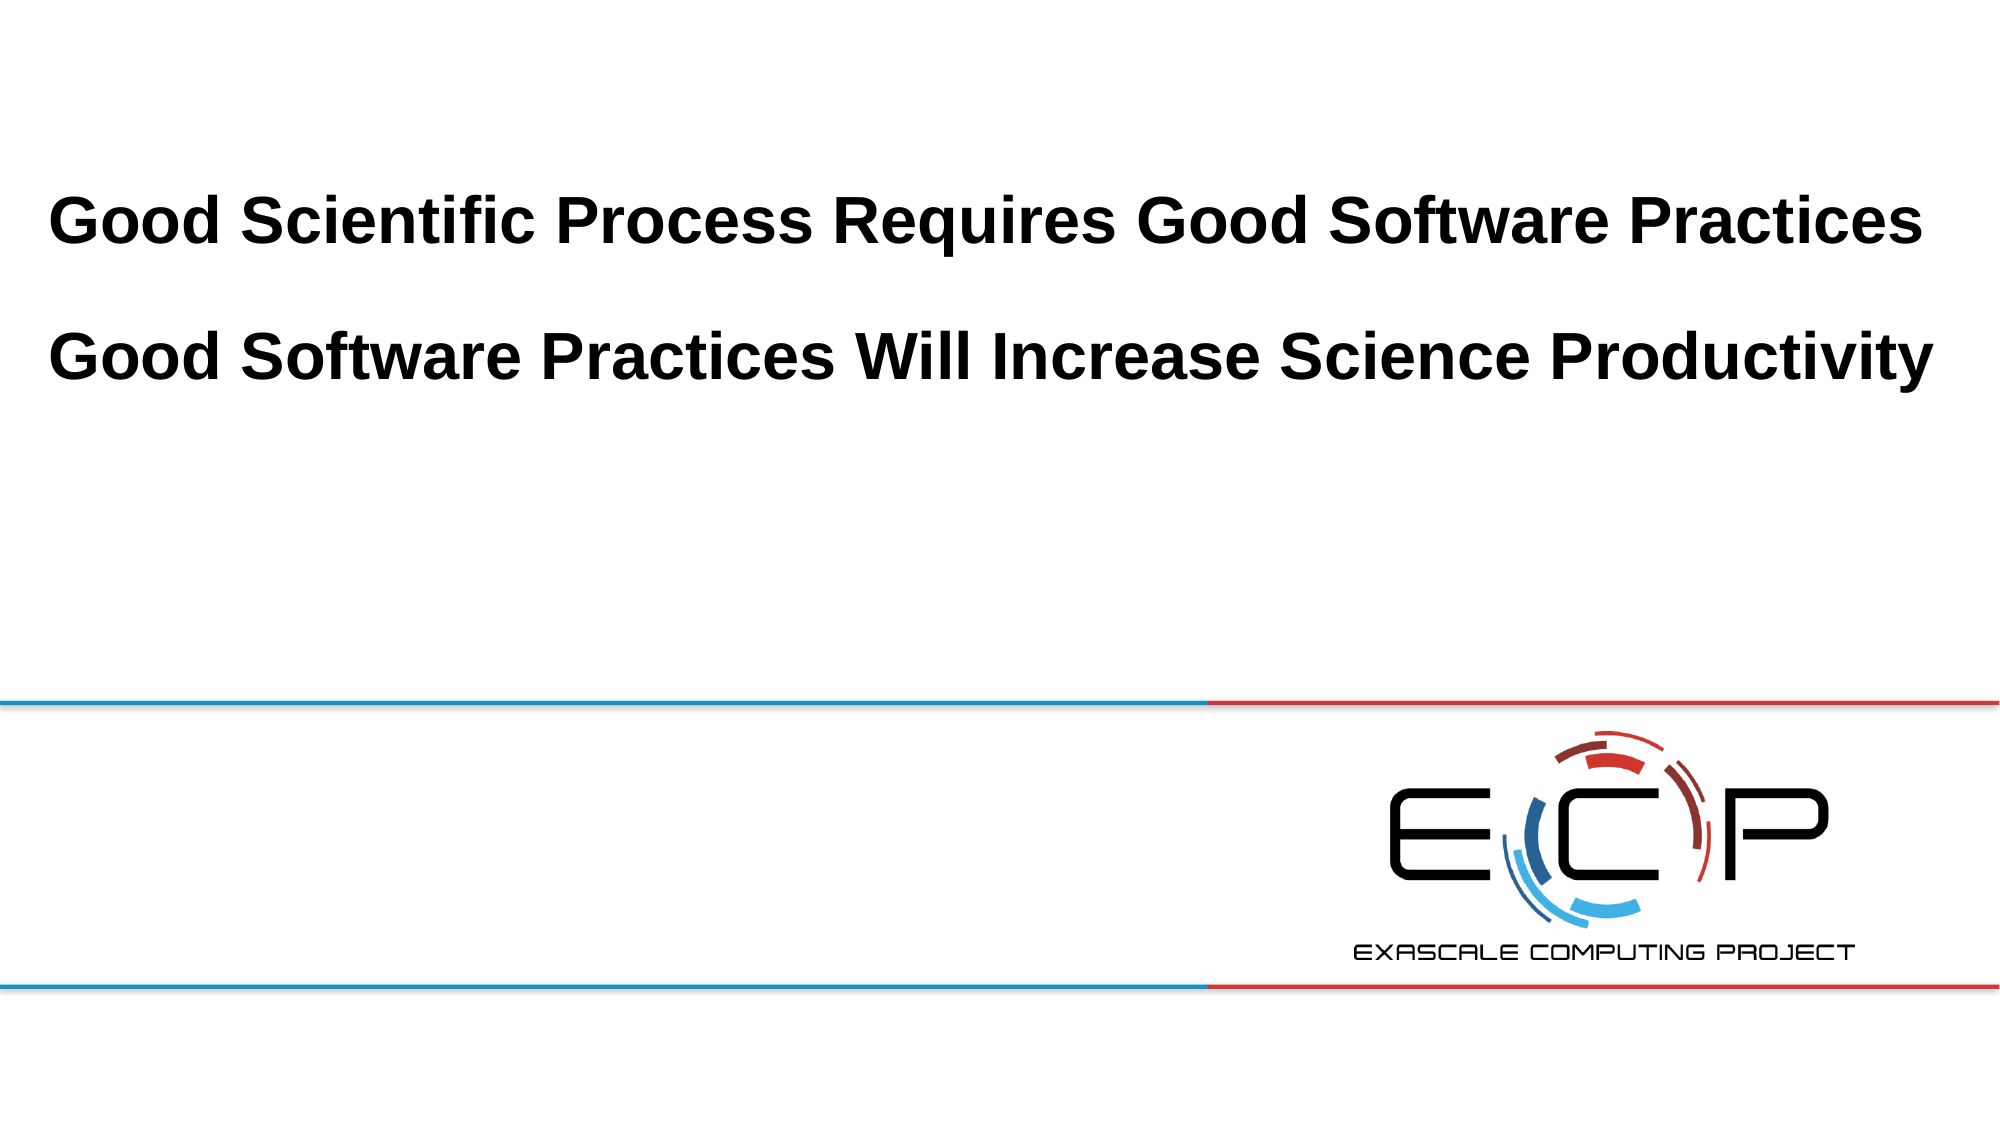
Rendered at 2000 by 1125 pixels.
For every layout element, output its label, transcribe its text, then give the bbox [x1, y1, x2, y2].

title Good Scientific Process Requires Good Software Practices Good Software Practices Will Increase Science Productivity [33, 181, 1974, 403]
picture [1354, 731, 1855, 960]
